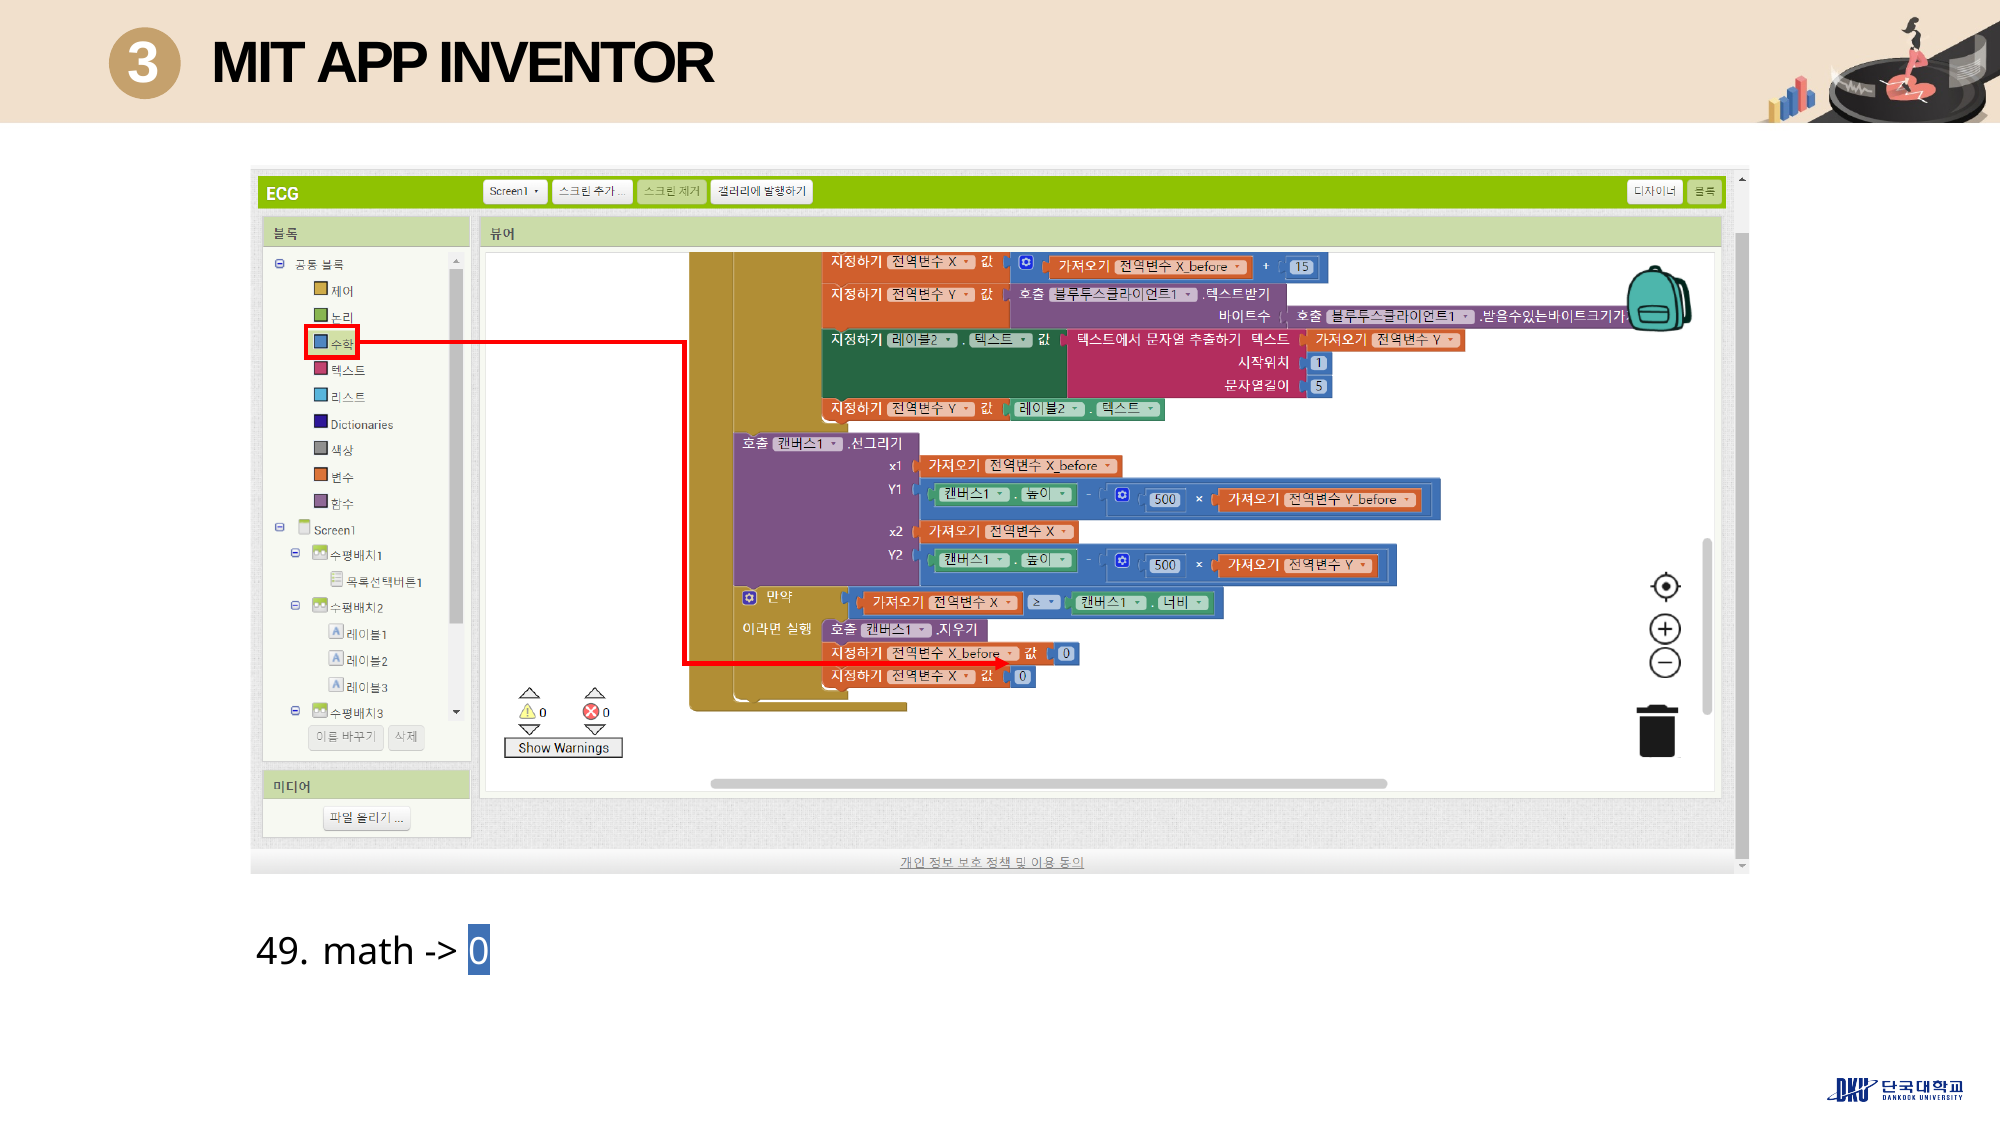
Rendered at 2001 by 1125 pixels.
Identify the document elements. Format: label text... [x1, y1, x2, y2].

text_box MIT APP INVENTOR [181, 17, 739, 102]
text_box math -> 0 [241, 897, 1747, 980]
picture [0, 0, 2000, 1125]
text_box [357, 341, 1010, 664]
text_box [108, 17, 181, 103]
